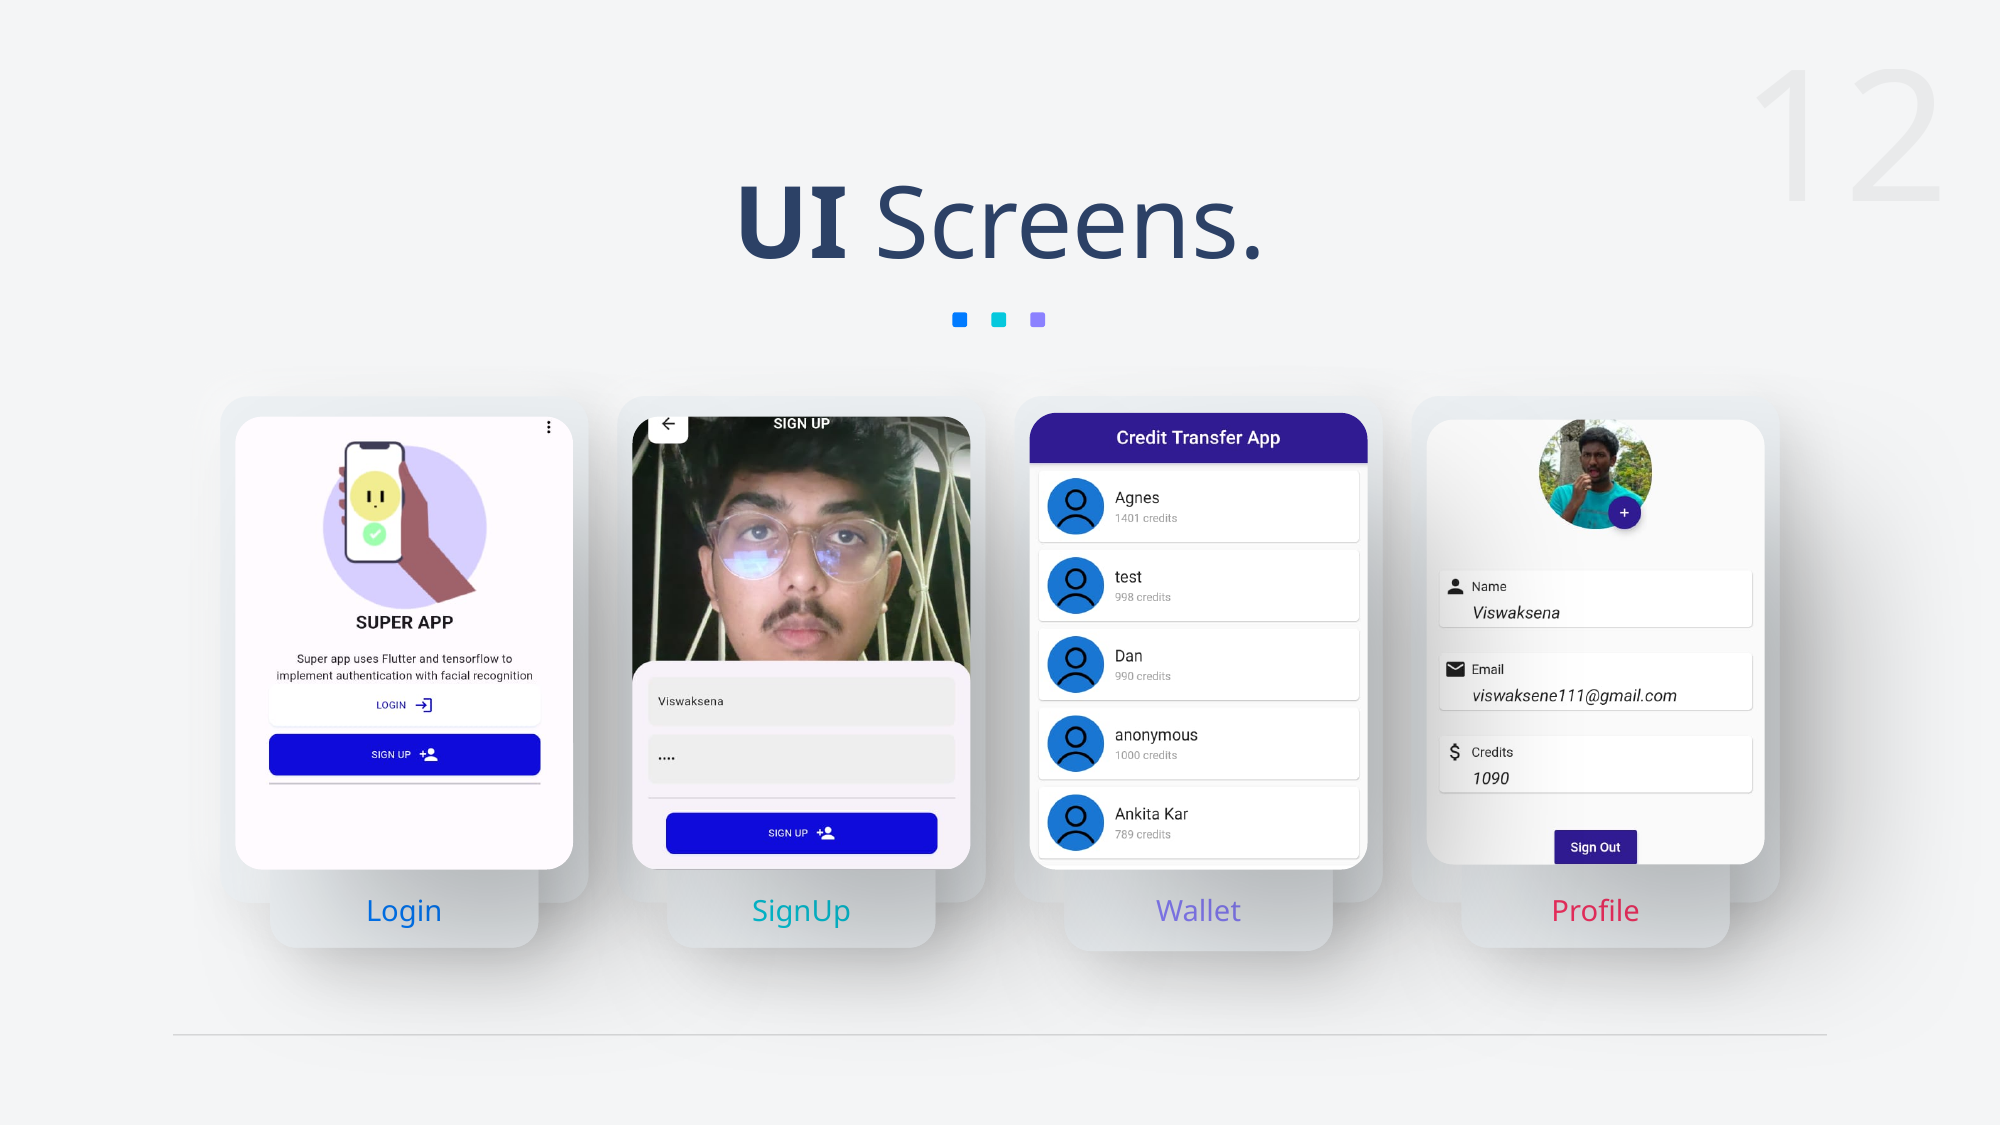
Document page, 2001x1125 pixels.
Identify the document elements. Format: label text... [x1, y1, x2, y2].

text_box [617, 396, 986, 903]
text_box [667, 870, 936, 948]
picture [1029, 412, 1368, 870]
picture [1426, 419, 1765, 865]
text_box [951, 311, 969, 329]
text_box [1029, 311, 1047, 329]
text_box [270, 870, 539, 948]
picture [632, 416, 971, 870]
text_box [1411, 396, 1780, 903]
text_box UI Screens. [335, 150, 1664, 286]
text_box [1014, 396, 1383, 903]
text_box [990, 311, 1008, 329]
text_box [220, 396, 589, 903]
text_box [1461, 865, 1730, 948]
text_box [1064, 870, 1333, 952]
picture [235, 416, 573, 870]
